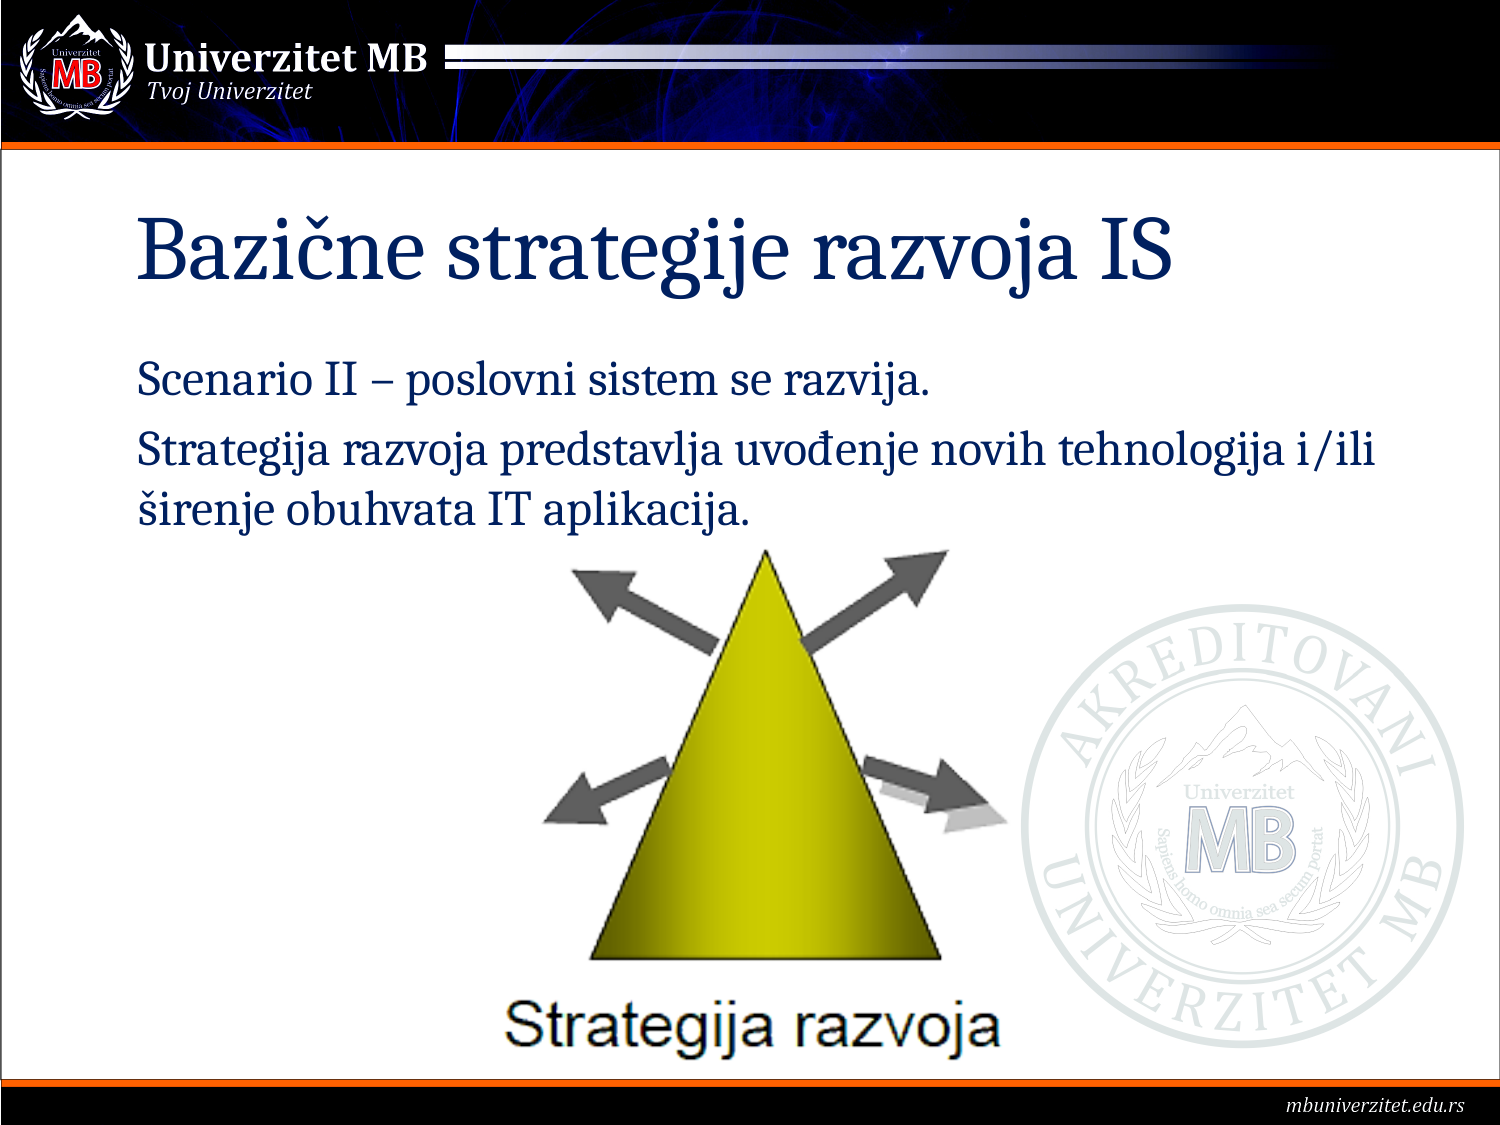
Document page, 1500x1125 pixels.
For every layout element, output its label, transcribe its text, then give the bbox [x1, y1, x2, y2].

title Bazične strategije razvoja IS [120, 149, 1471, 337]
picture [0, 0, 1500, 1125]
list Scenario II – poslovni sistem se razvija. Strategija razvoja predstavlja uvođenje novih tehnologija i/ili širenje obuhvata IT aplikacija. [123, 338, 1425, 646]
